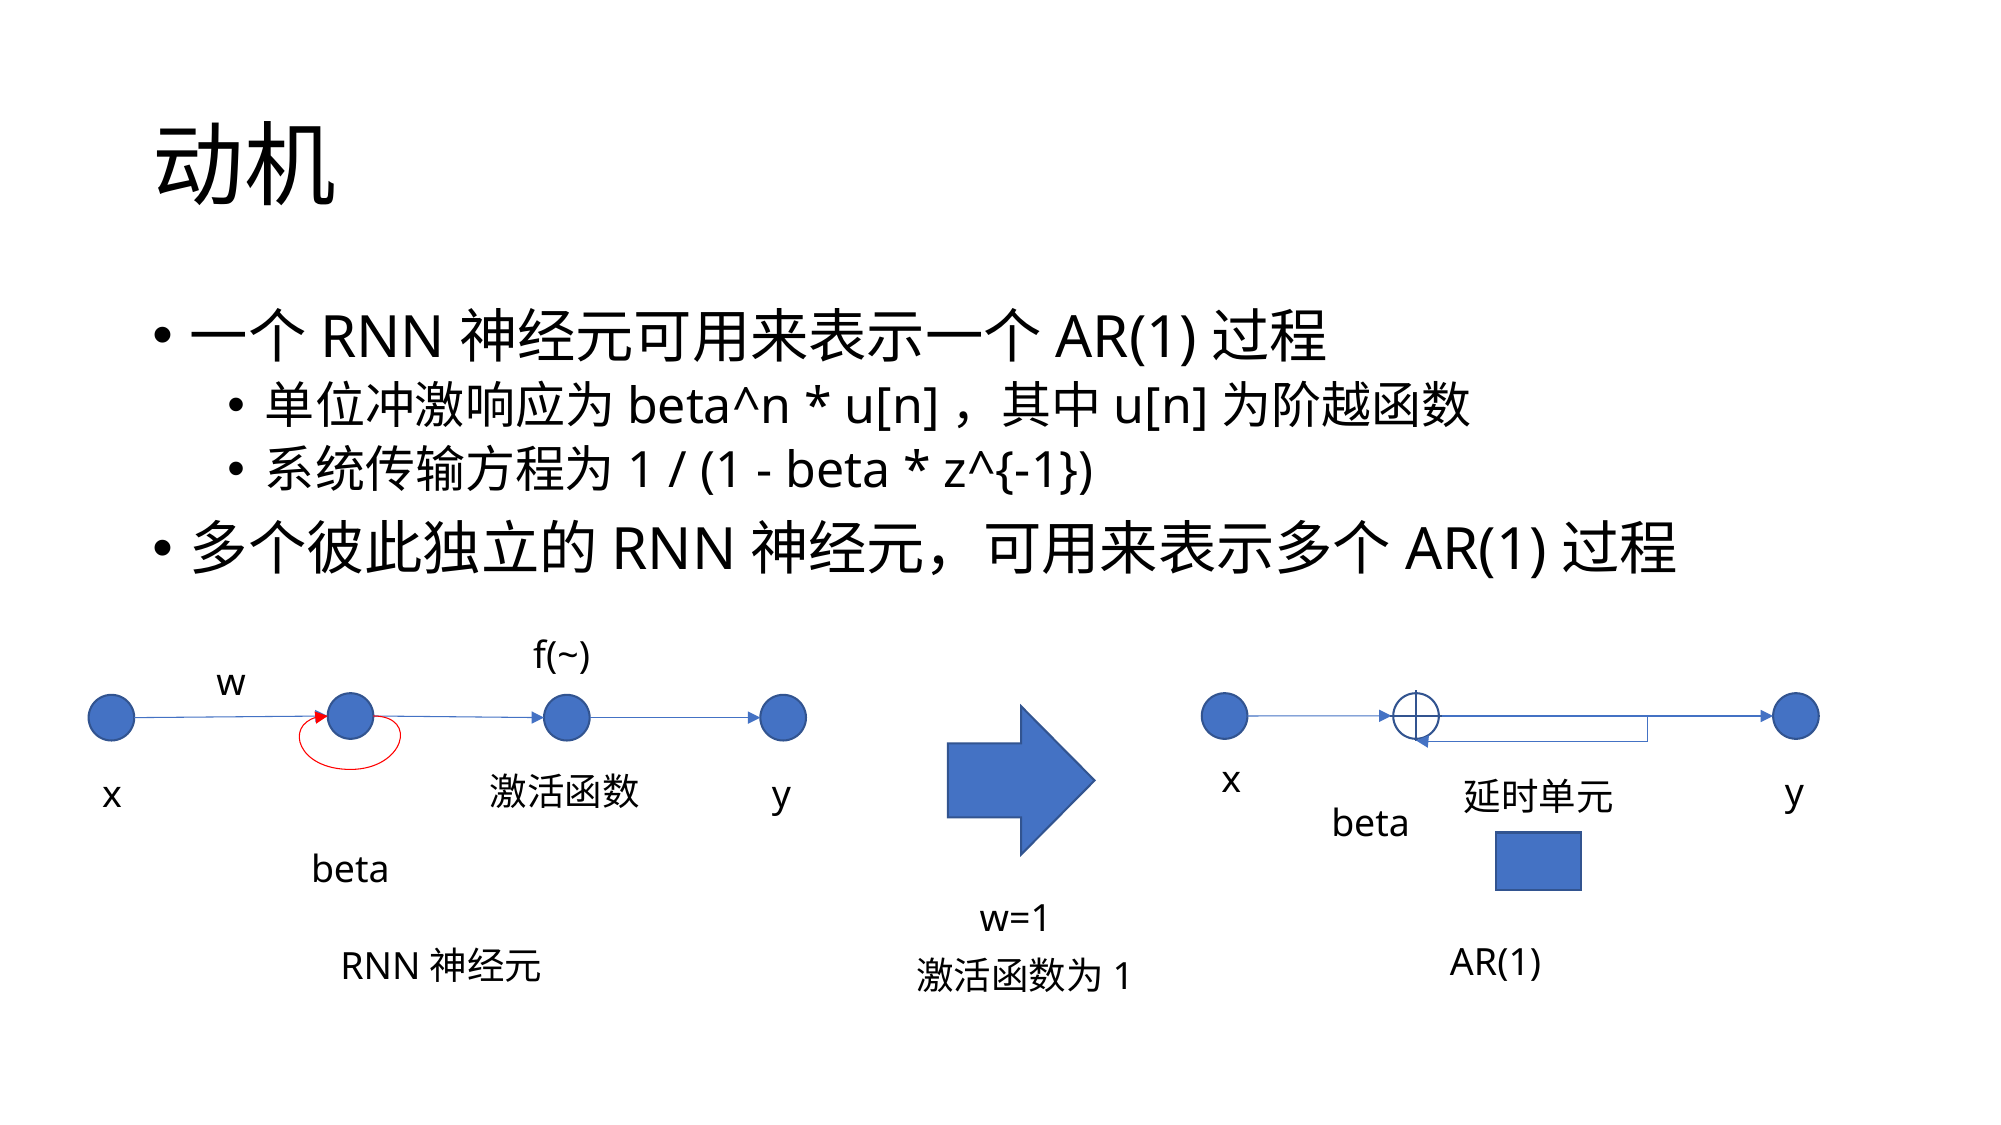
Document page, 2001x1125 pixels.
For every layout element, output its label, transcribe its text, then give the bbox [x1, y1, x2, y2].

text_box beta [296, 837, 405, 898]
text_box [1495, 831, 1582, 891]
text_box [87, 693, 136, 742]
text_box x [87, 762, 137, 823]
text_box AR(1) [1435, 930, 1688, 990]
text_box y [757, 762, 806, 823]
text_box [1772, 692, 1820, 740]
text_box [1415, 715, 1648, 741]
text_box [759, 693, 808, 742]
title 动机 [137, 59, 1863, 278]
text_box [1392, 717, 1415, 740]
text_box [543, 693, 591, 742]
text_box beta [1316, 791, 1425, 851]
text_box [326, 692, 375, 716]
text_box [1417, 692, 1440, 715]
text_box [1392, 692, 1415, 715]
text_box 激活函数 [475, 760, 659, 821]
text_box y [1769, 760, 1819, 821]
text_box 延时单元 [1448, 765, 1629, 826]
text_box f(~) [518, 623, 616, 683]
text_box [946, 703, 1097, 857]
text_box 激活函数为1 [901, 945, 1154, 1005]
text_box RNN神经元 [325, 934, 578, 995]
text_box w=1 [964, 886, 1091, 947]
text_box [1200, 692, 1249, 740]
text_box w [201, 650, 261, 711]
text_box [326, 718, 375, 740]
list 一个RNN神经元可用来表示一个AR(1)过程 单位冲激响应为beta^n * u[n]，其中u[n]为阶越函数 系统传输方程为1 / (1 - beta * z^{-1}) 多个彼此独立的RNN神经元，可用来表示多个AR(1)过程 [137, 299, 1863, 1014]
text_box x [1206, 747, 1327, 808]
